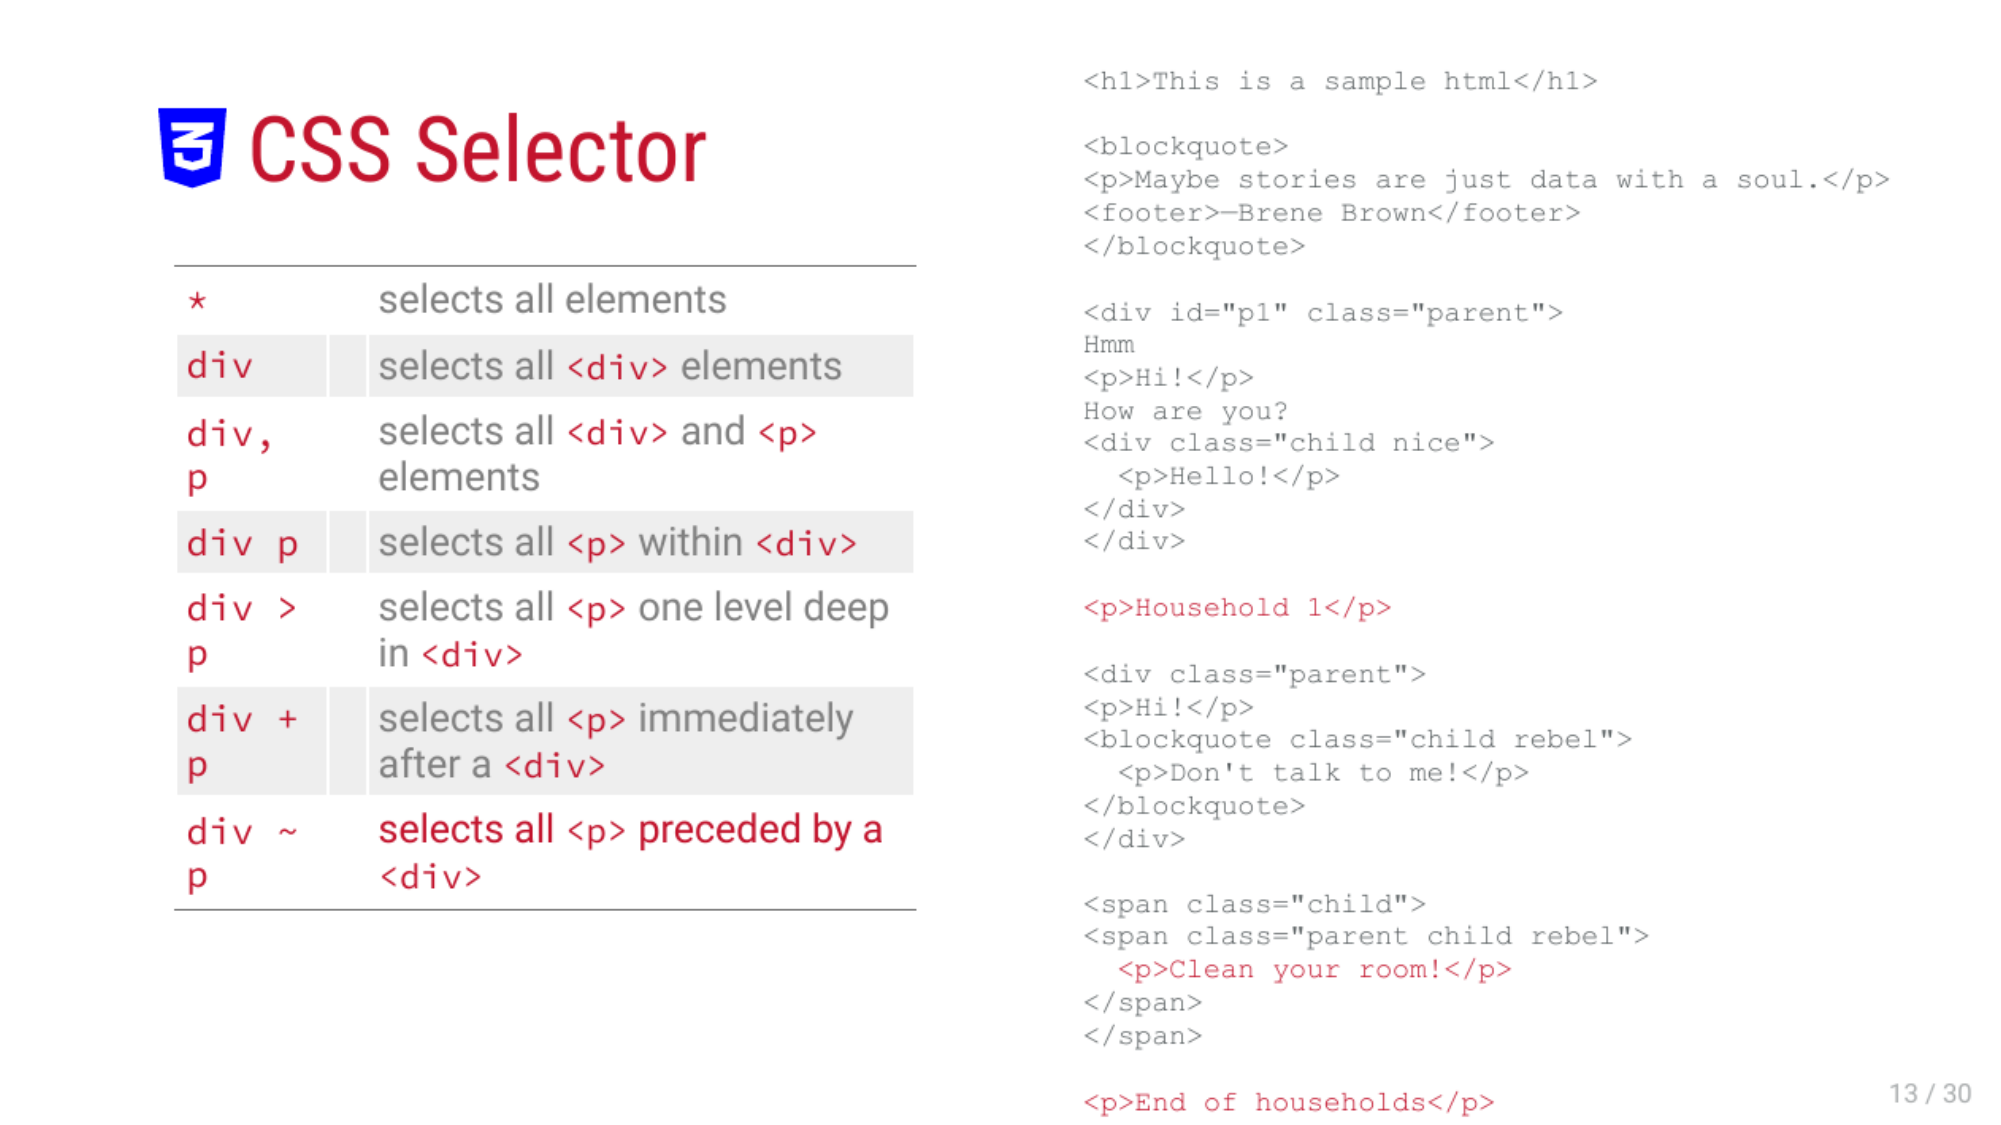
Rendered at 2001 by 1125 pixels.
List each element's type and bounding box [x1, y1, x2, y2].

list [0, 0, 2000, 1125]
